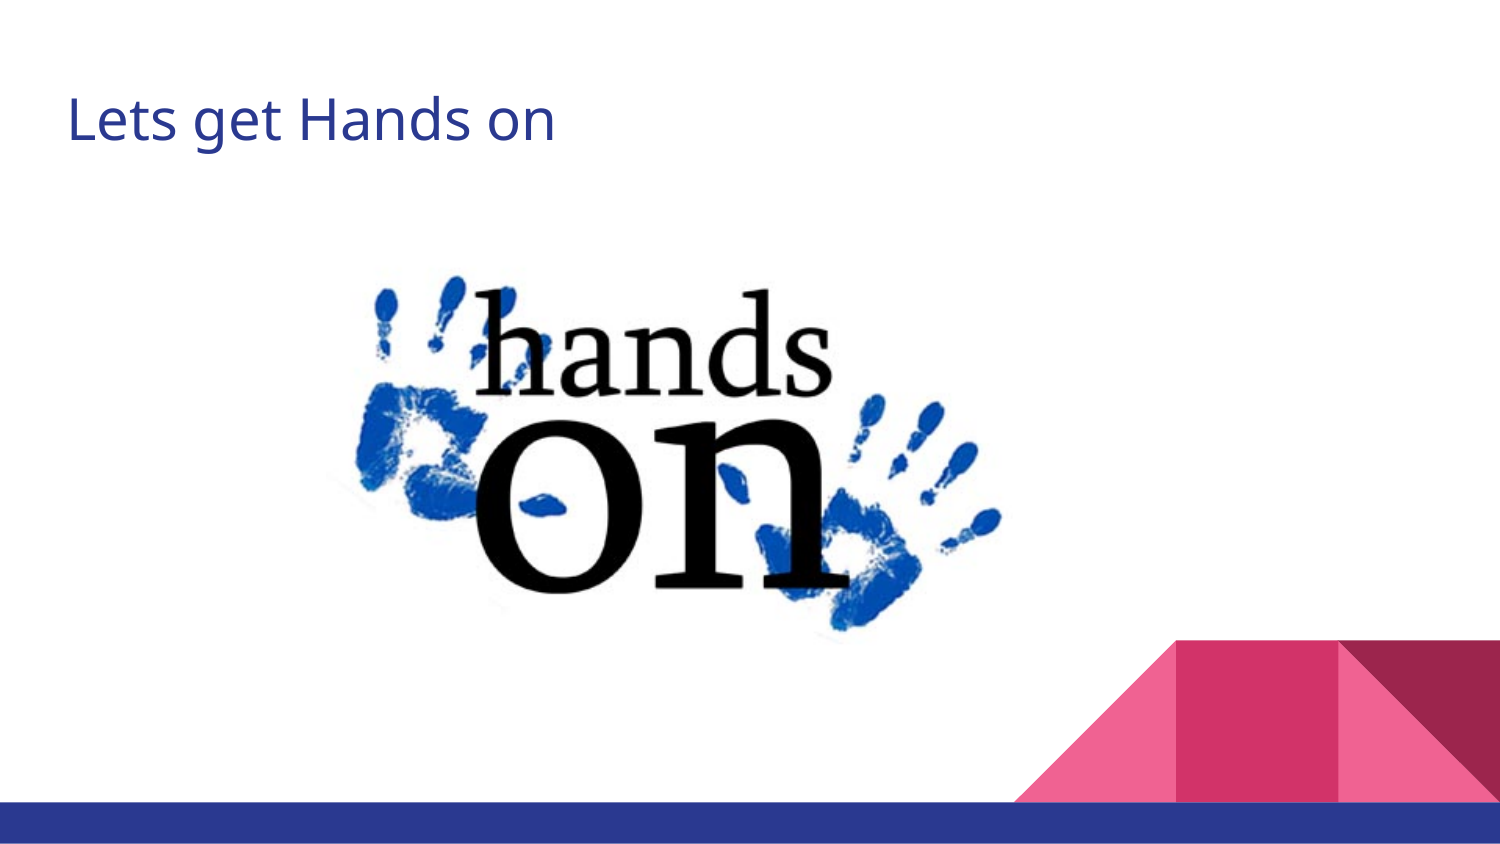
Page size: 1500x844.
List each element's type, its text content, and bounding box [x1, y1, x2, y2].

picture [326, 243, 1030, 682]
title Lets get Hands on [51, 67, 1449, 167]
